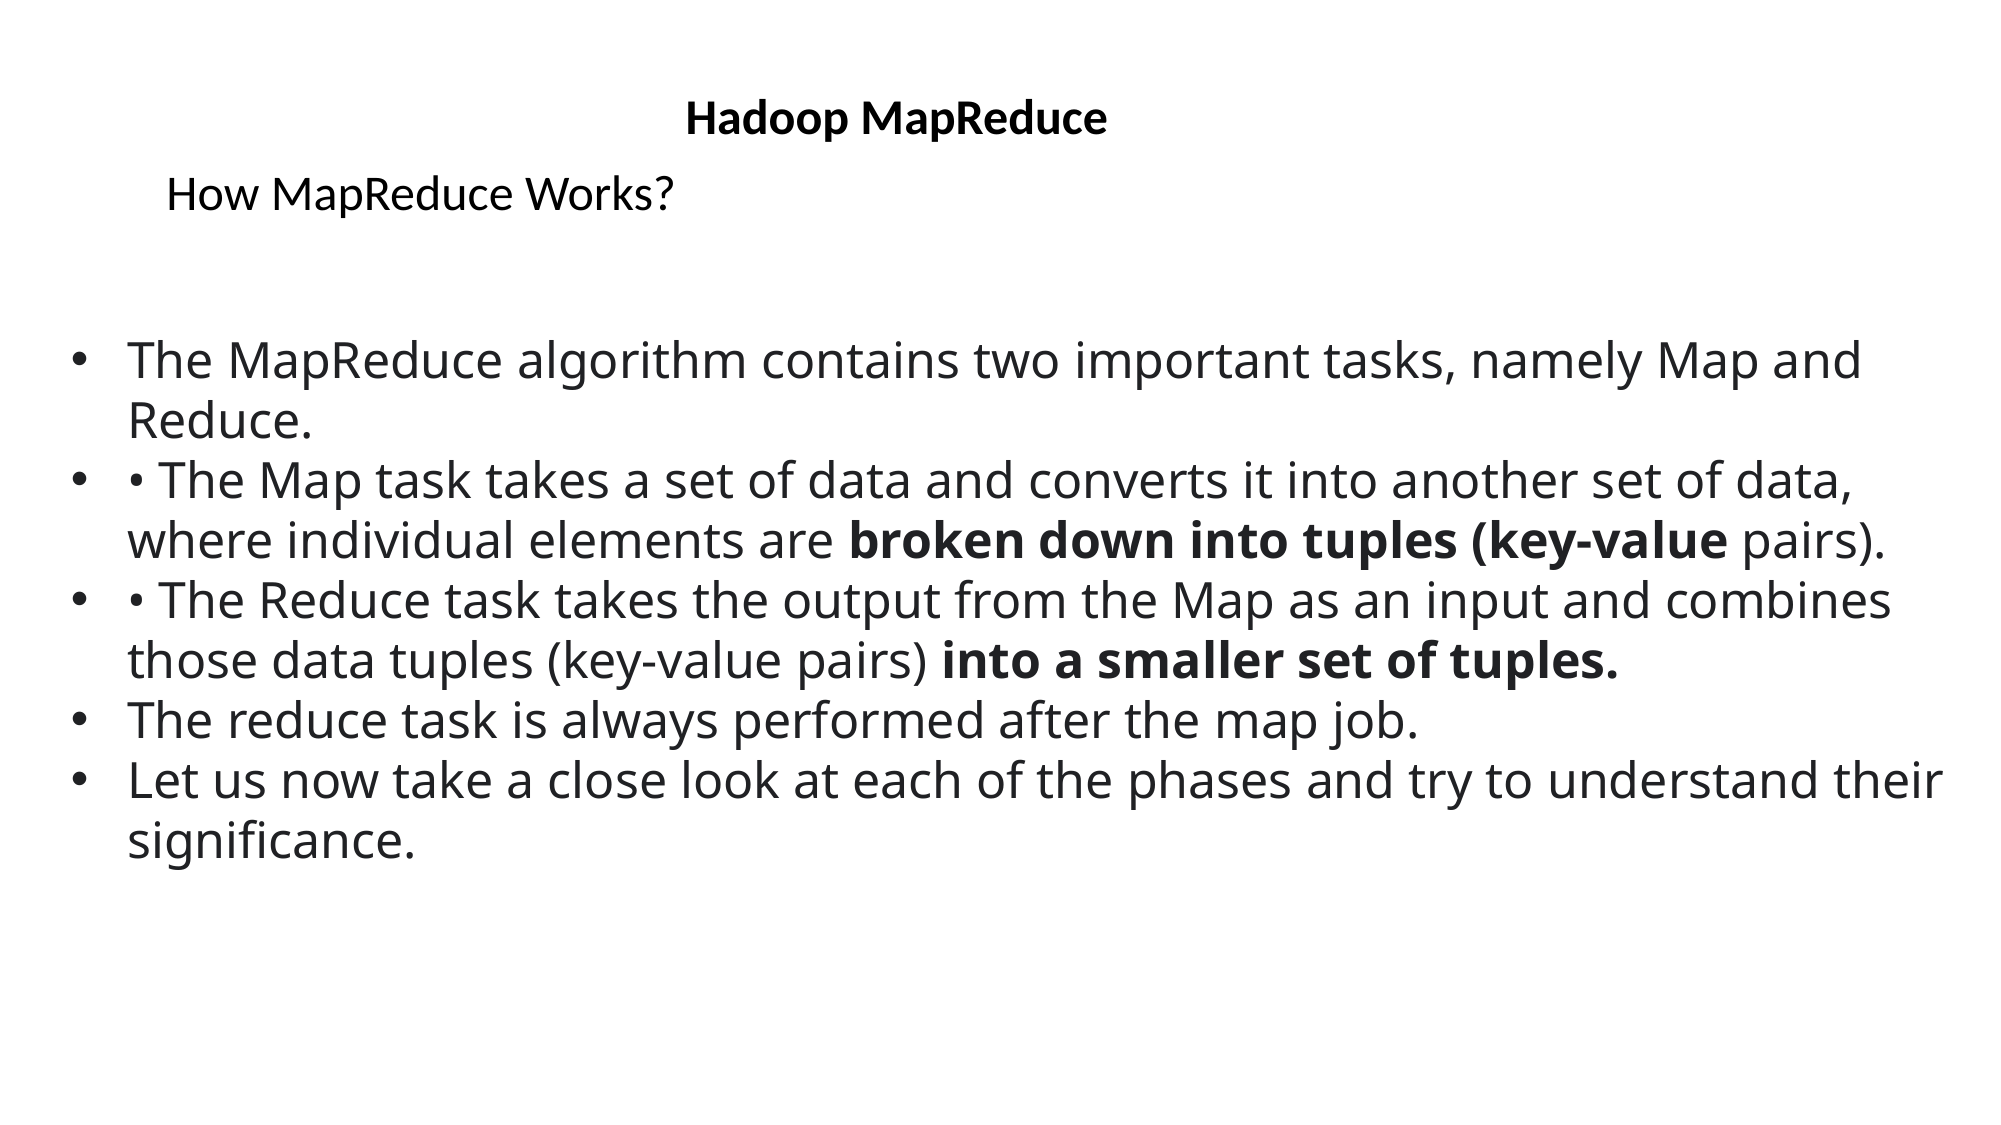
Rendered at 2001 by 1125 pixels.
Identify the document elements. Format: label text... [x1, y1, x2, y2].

text_box Hadoop MapReduce [548, 76, 1246, 152]
text_box The MapReduce algorithm contains two important tasks, namely Map and Reduce. • The Map task takes a set of data and converts it into another set of data, where individual elements are broken down into tuples (key-value pairs). • The Reduce task takes the output from the Map as an input and combines those data tuples (key-value pairs) into a smaller set of tuples. The reduce task is always performed after the map job. Let us now take a close look at each of the phases and try to understand their significance. [55, 321, 1985, 876]
text_box How MapReduce Works? [151, 152, 692, 228]
